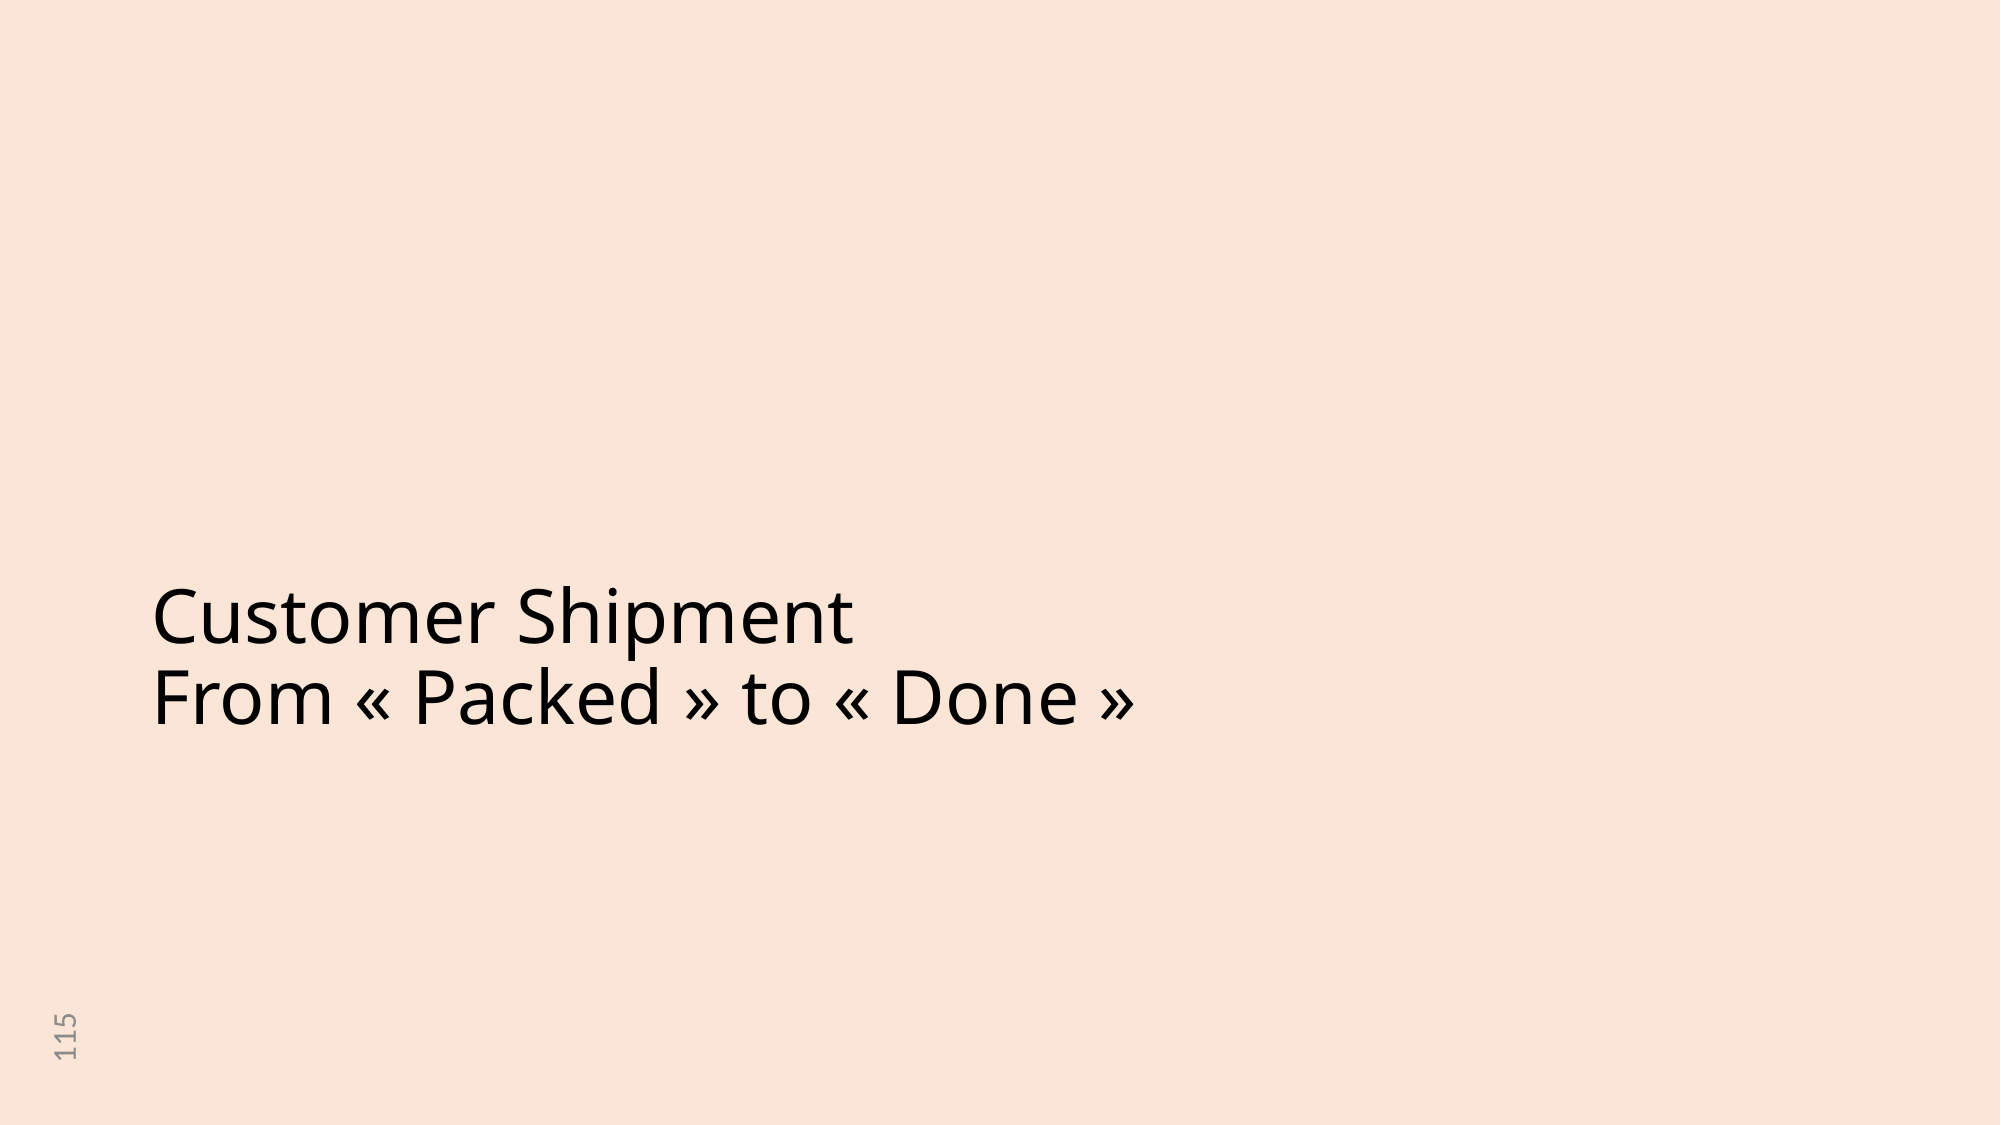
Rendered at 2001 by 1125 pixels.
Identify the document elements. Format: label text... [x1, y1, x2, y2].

slide_number 115 [32, 969, 93, 1108]
title Customer Shipment From « Packed » to « Done » [136, 280, 1862, 749]
